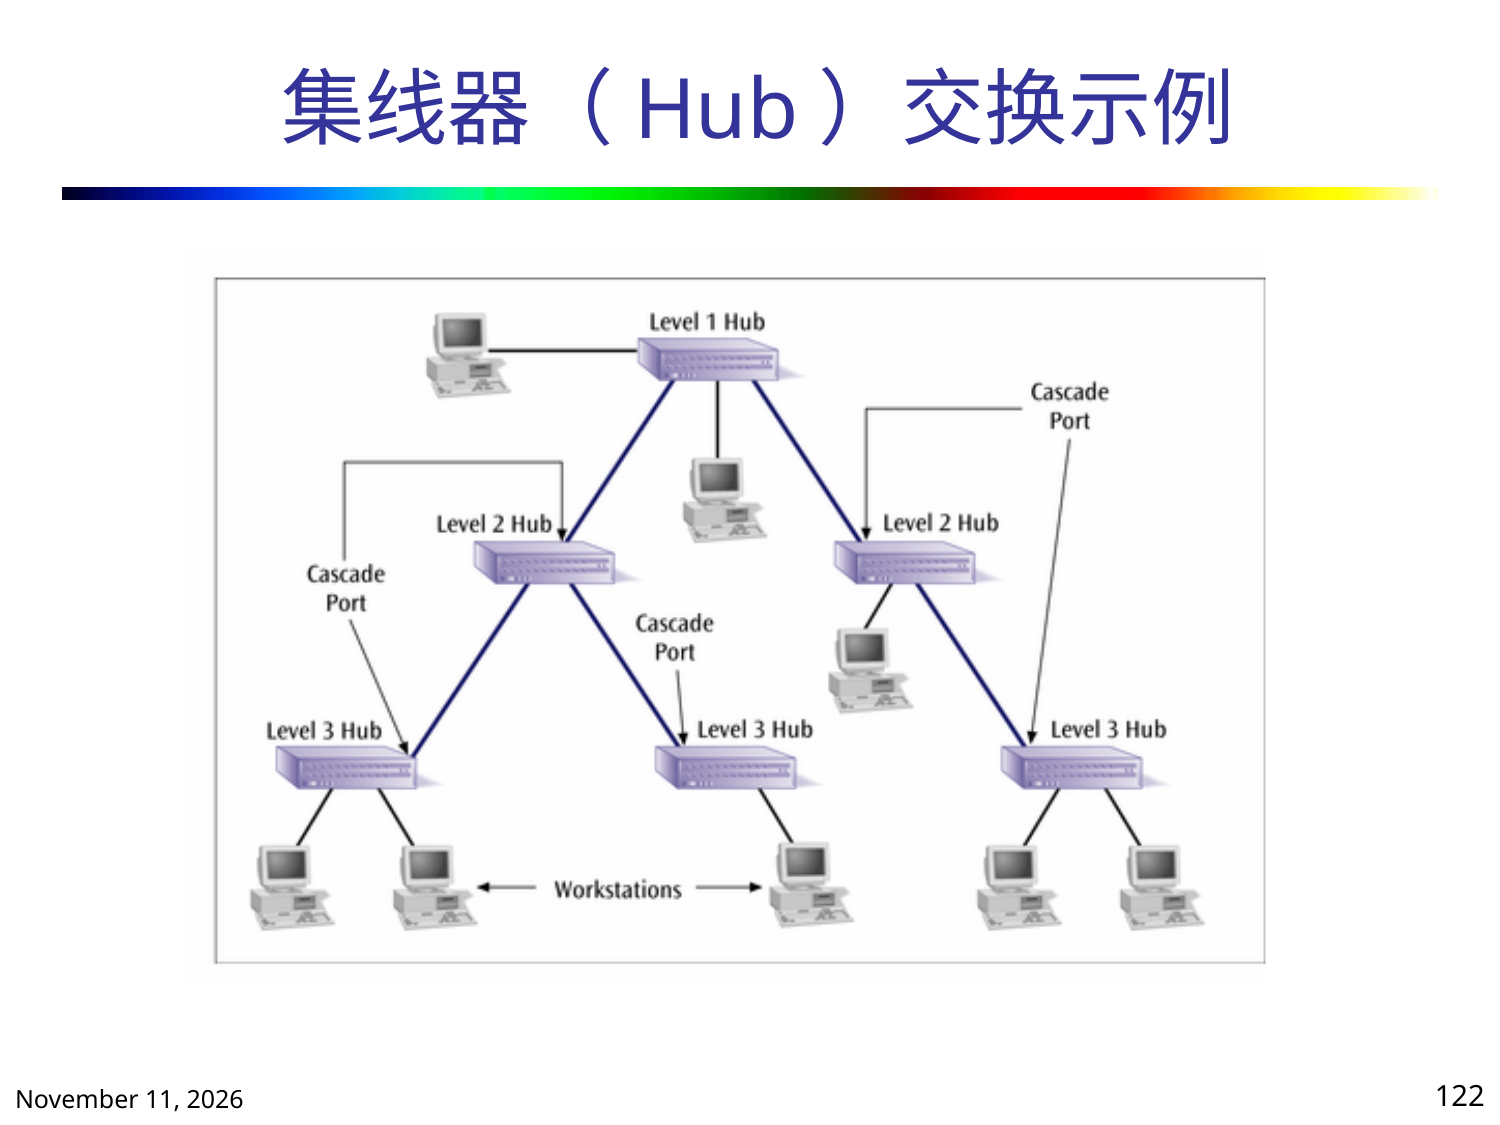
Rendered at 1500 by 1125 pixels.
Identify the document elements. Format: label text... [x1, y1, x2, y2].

picture [62, 187, 355, 200]
picture [382, 187, 1438, 200]
title 集线器（Hub）交换示例 [124, 37, 1392, 163]
picture [187, 249, 1293, 985]
slide_number 122 [1187, 1049, 1500, 1125]
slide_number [0, 1049, 313, 1125]
